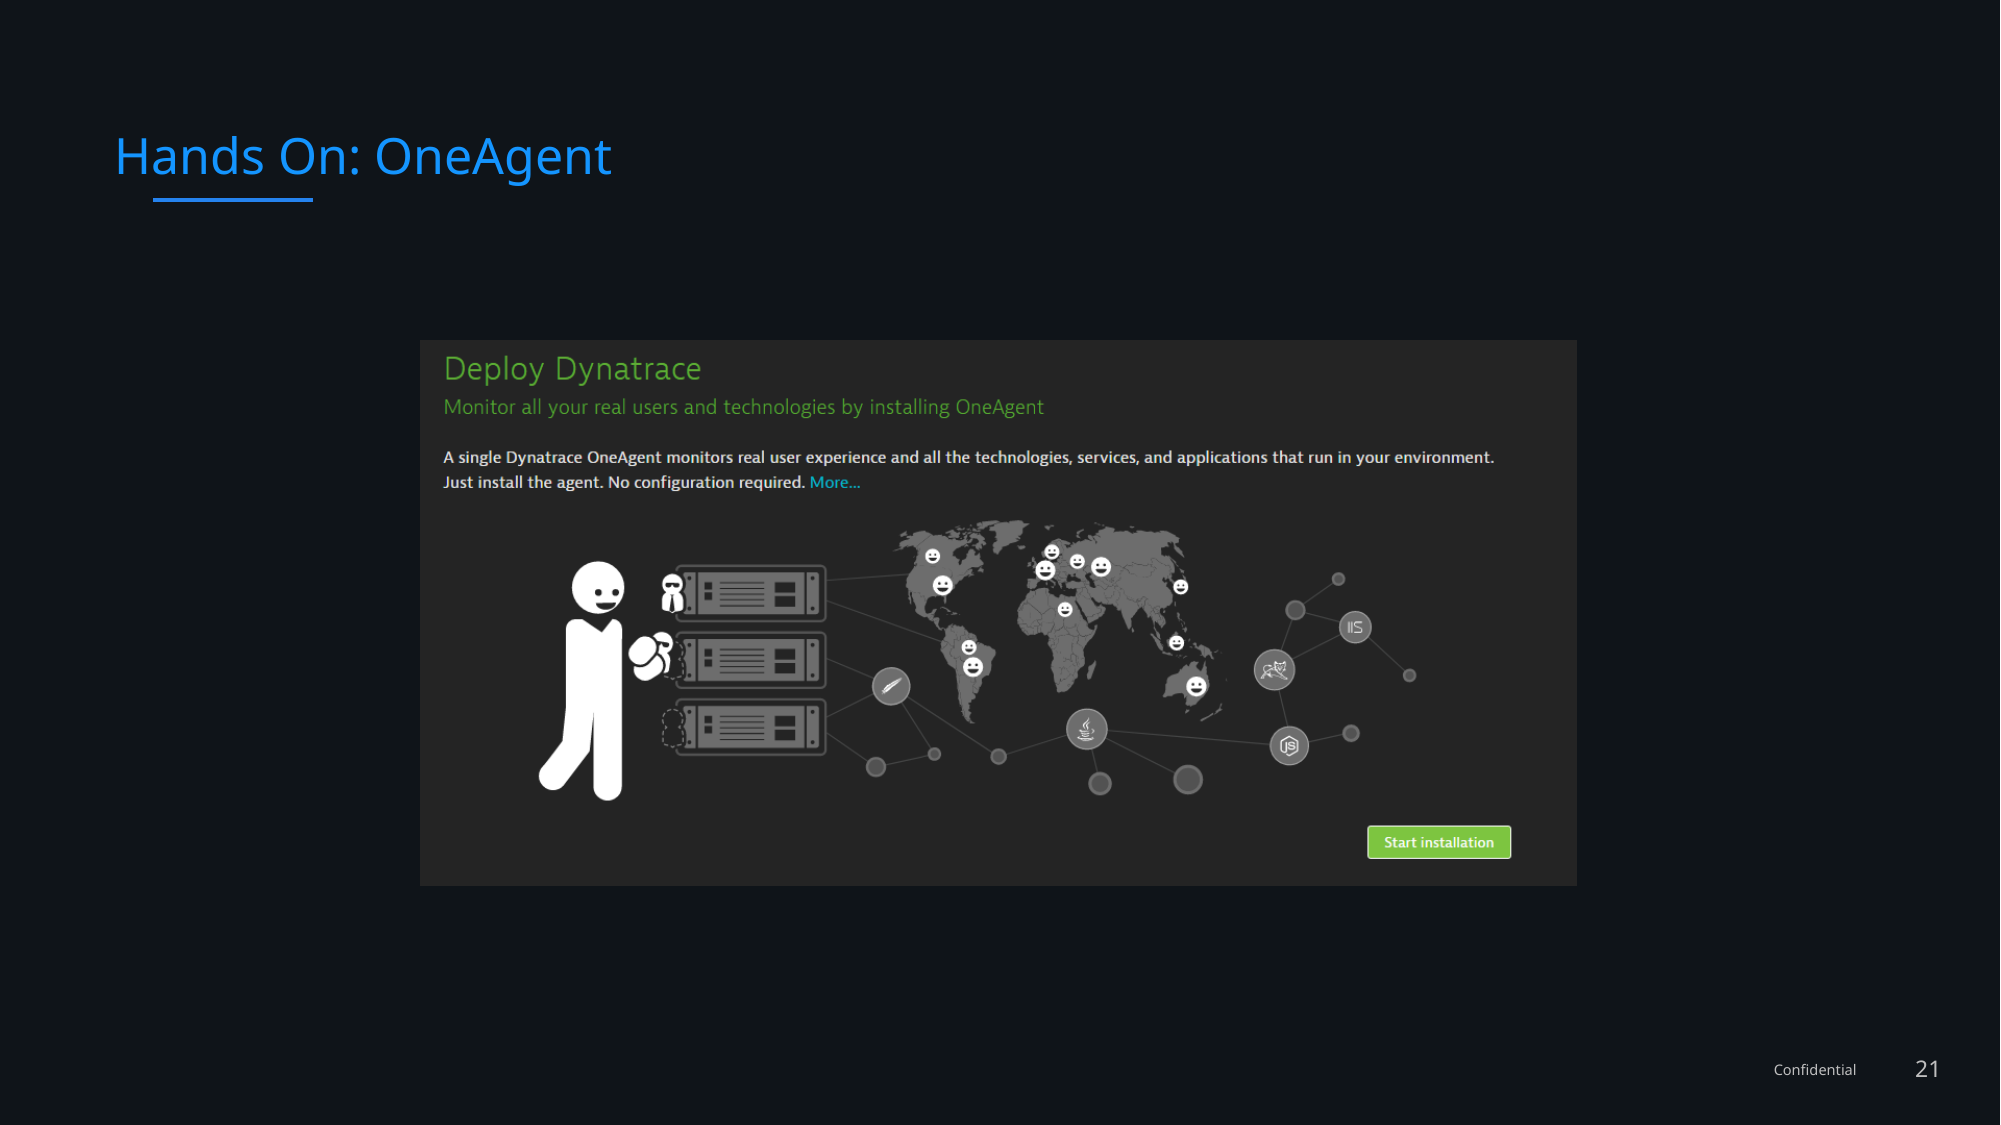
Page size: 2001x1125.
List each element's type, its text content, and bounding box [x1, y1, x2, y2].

title Hands On: OneAgent [114, 93, 1882, 204]
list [420, 340, 1577, 886]
